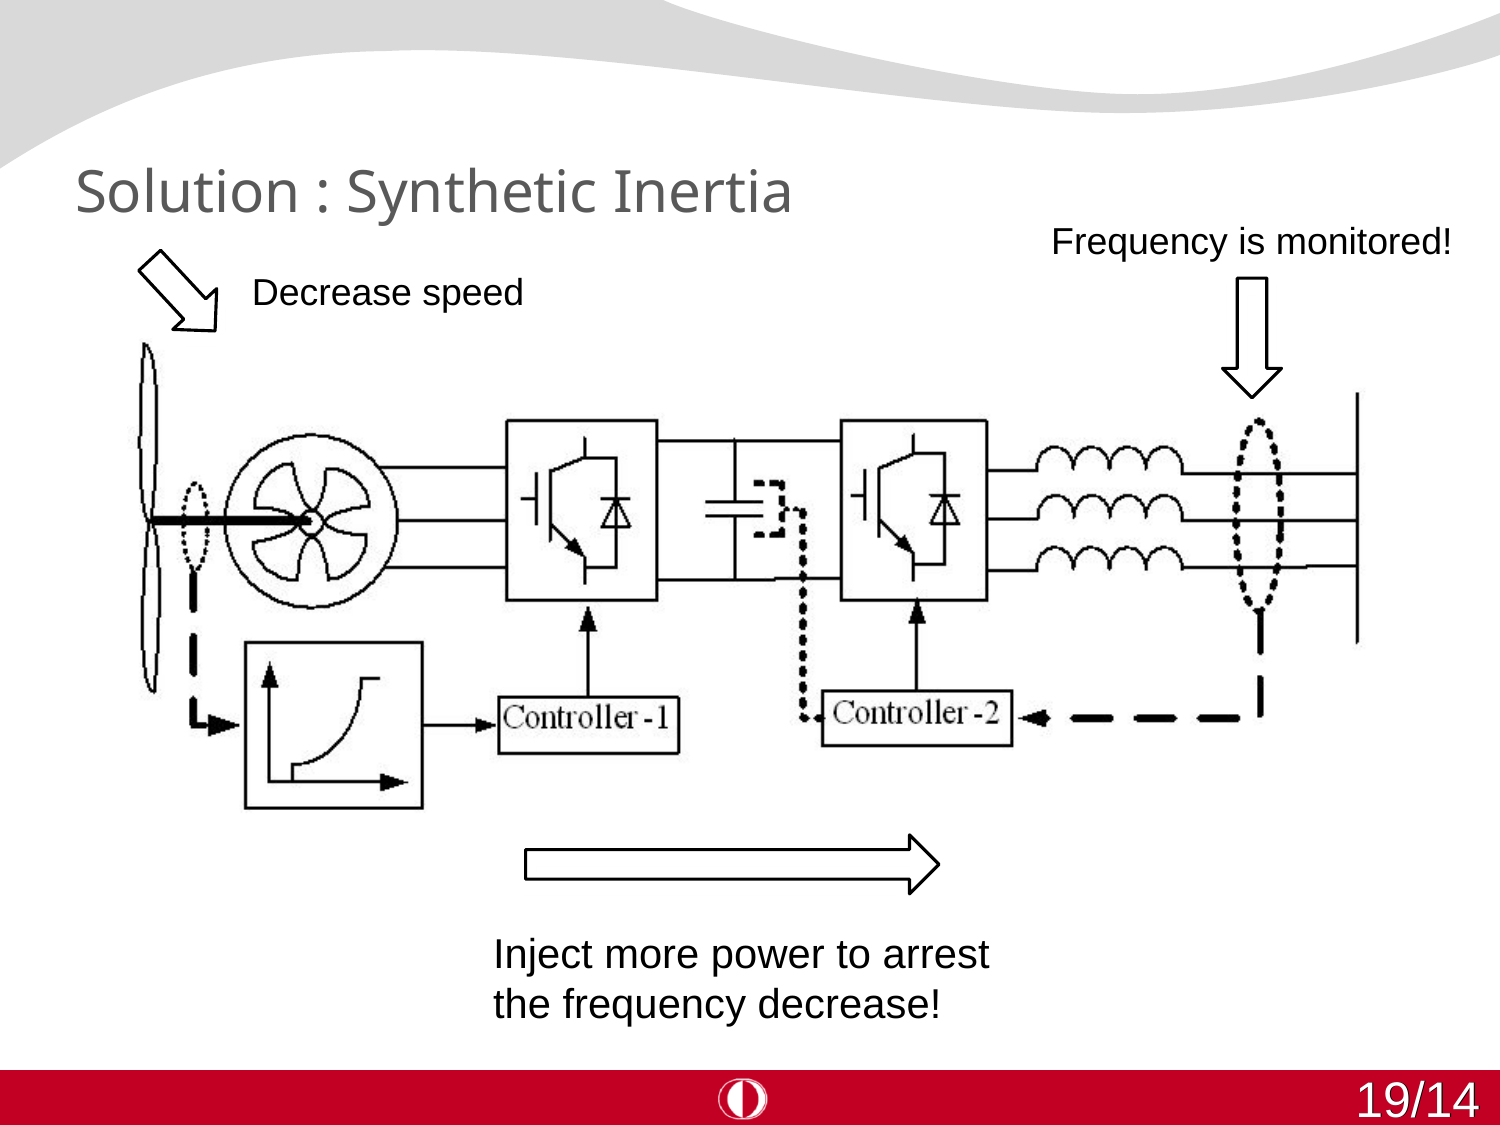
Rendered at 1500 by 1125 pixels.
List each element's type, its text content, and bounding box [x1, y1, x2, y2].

text_box [524, 848, 940, 895]
text_box [1236, 277, 1268, 337]
text_box Frequency is monitored! [1034, 209, 1470, 270]
title Solution : Synthetic Inertia [75, 55, 1425, 224]
text_box [138, 249, 218, 332]
text_box Inject more power to arrest the frequency decrease! [478, 918, 1022, 1034]
text_box Decrease speed [237, 261, 556, 321]
picture [127, 337, 1378, 836]
picture [713, 1078, 781, 1122]
